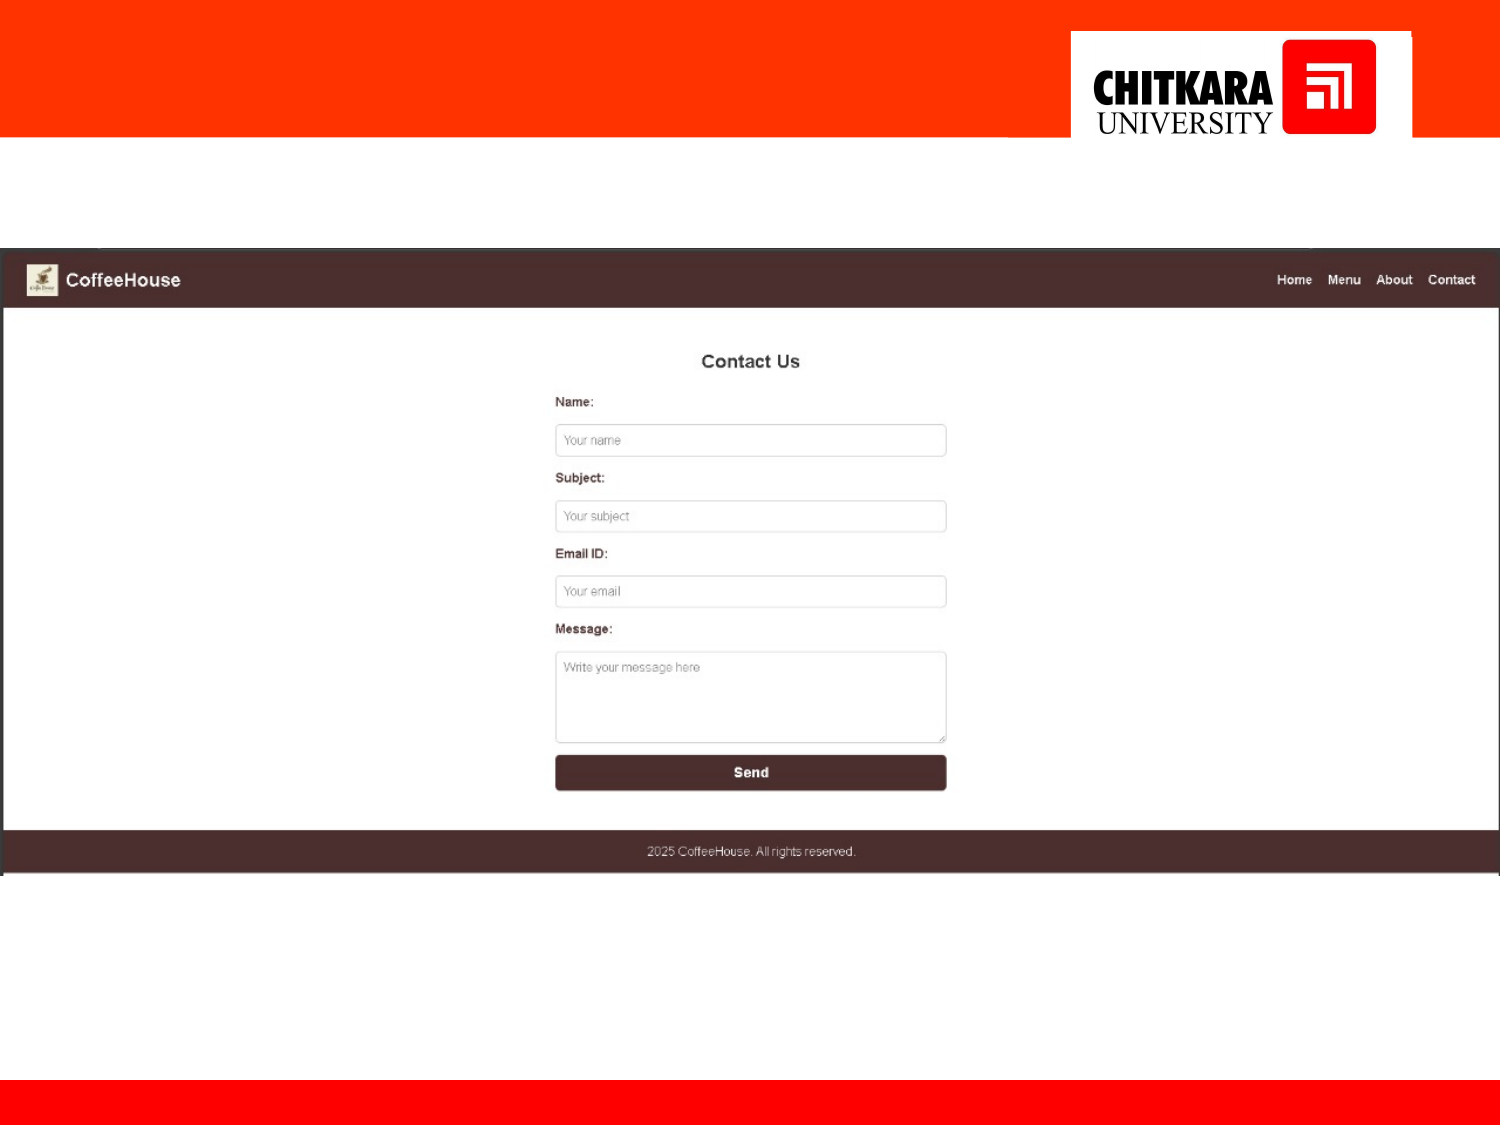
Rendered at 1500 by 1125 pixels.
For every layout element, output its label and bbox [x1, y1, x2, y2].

picture [1074, 37, 1391, 138]
picture [0, 248, 1500, 877]
